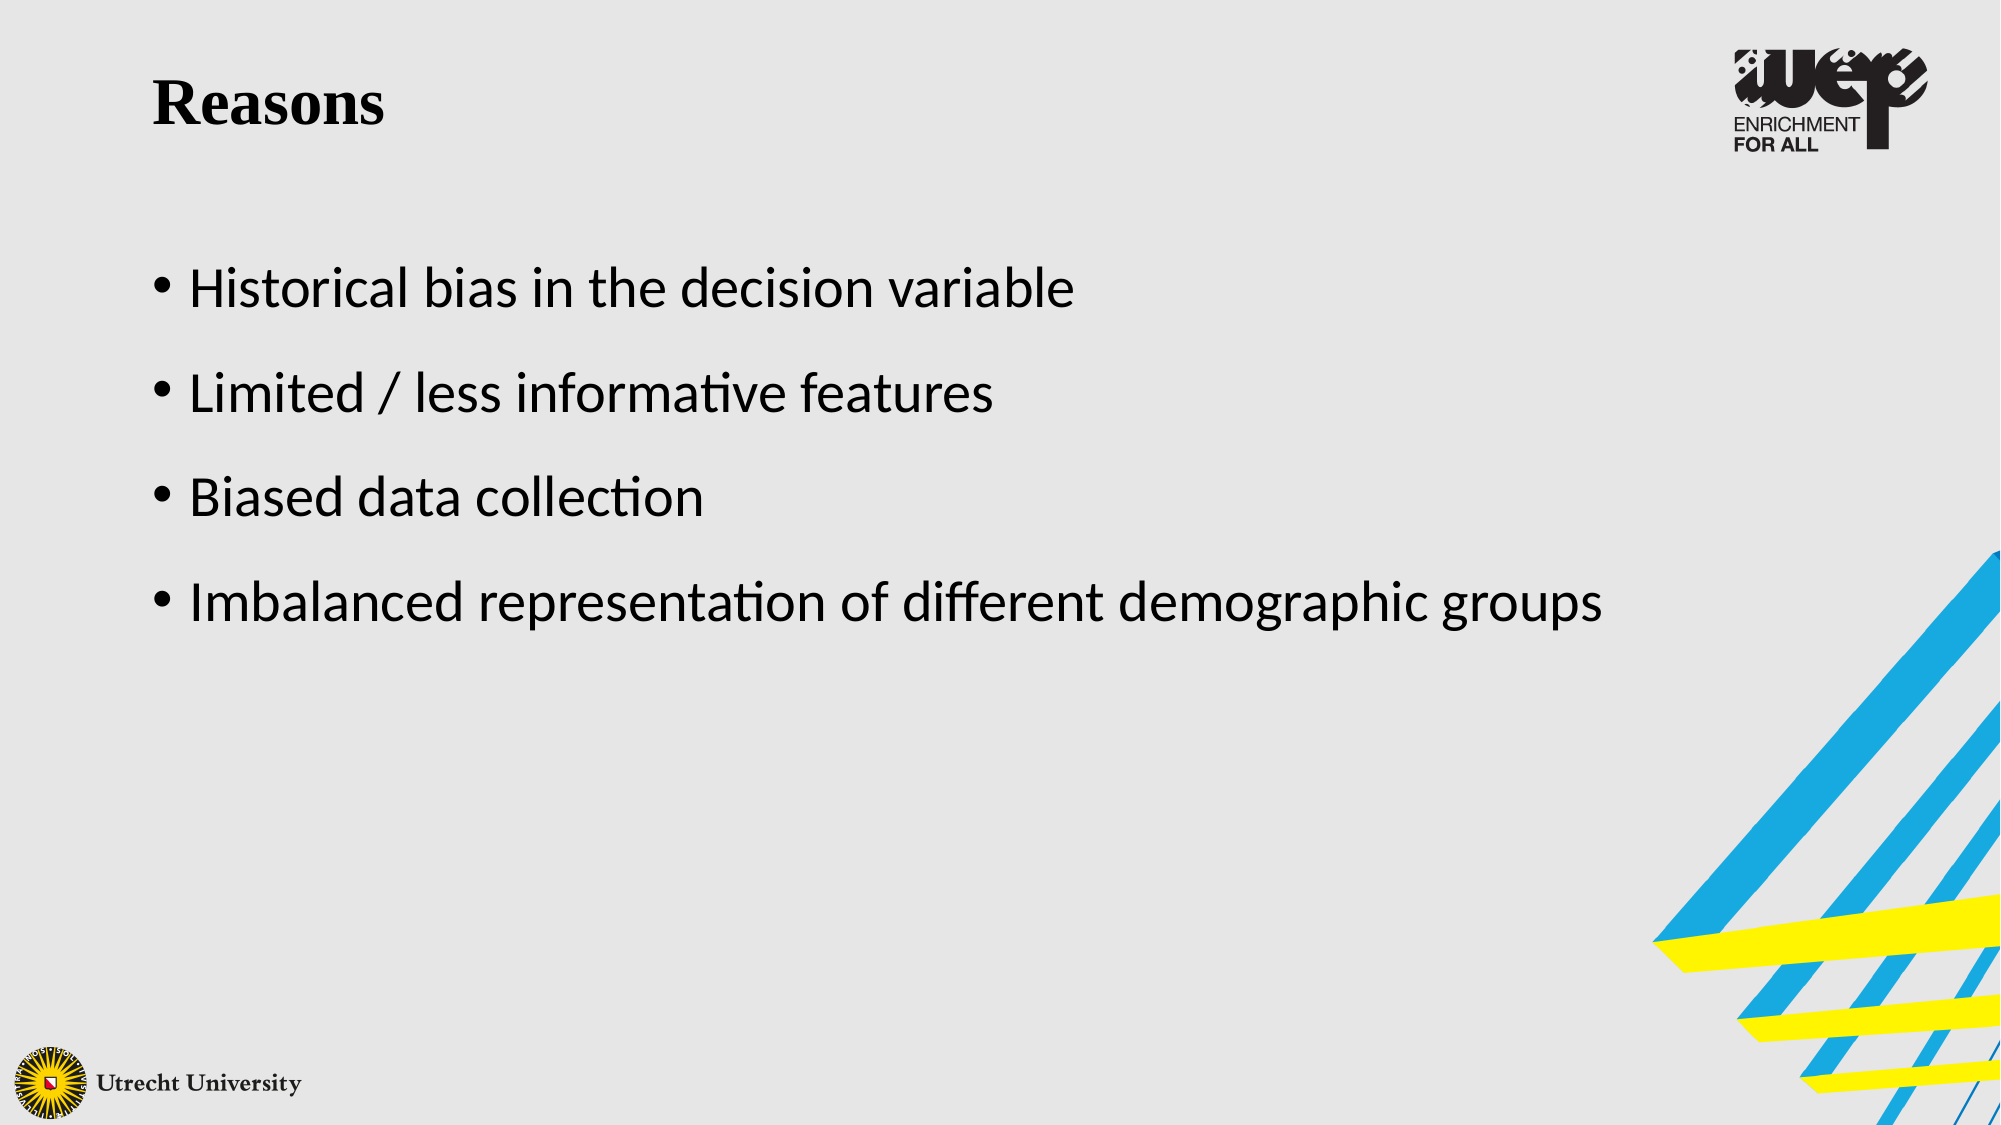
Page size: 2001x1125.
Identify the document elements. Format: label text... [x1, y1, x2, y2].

text_box Reasons [137, 59, 1863, 206]
text_box Historical bias in the decision variable Limited / less informative features Biased data collection Imbalanced representation of different demographic groups [137, 228, 1863, 1066]
picture [0, 0, 2001, 1125]
